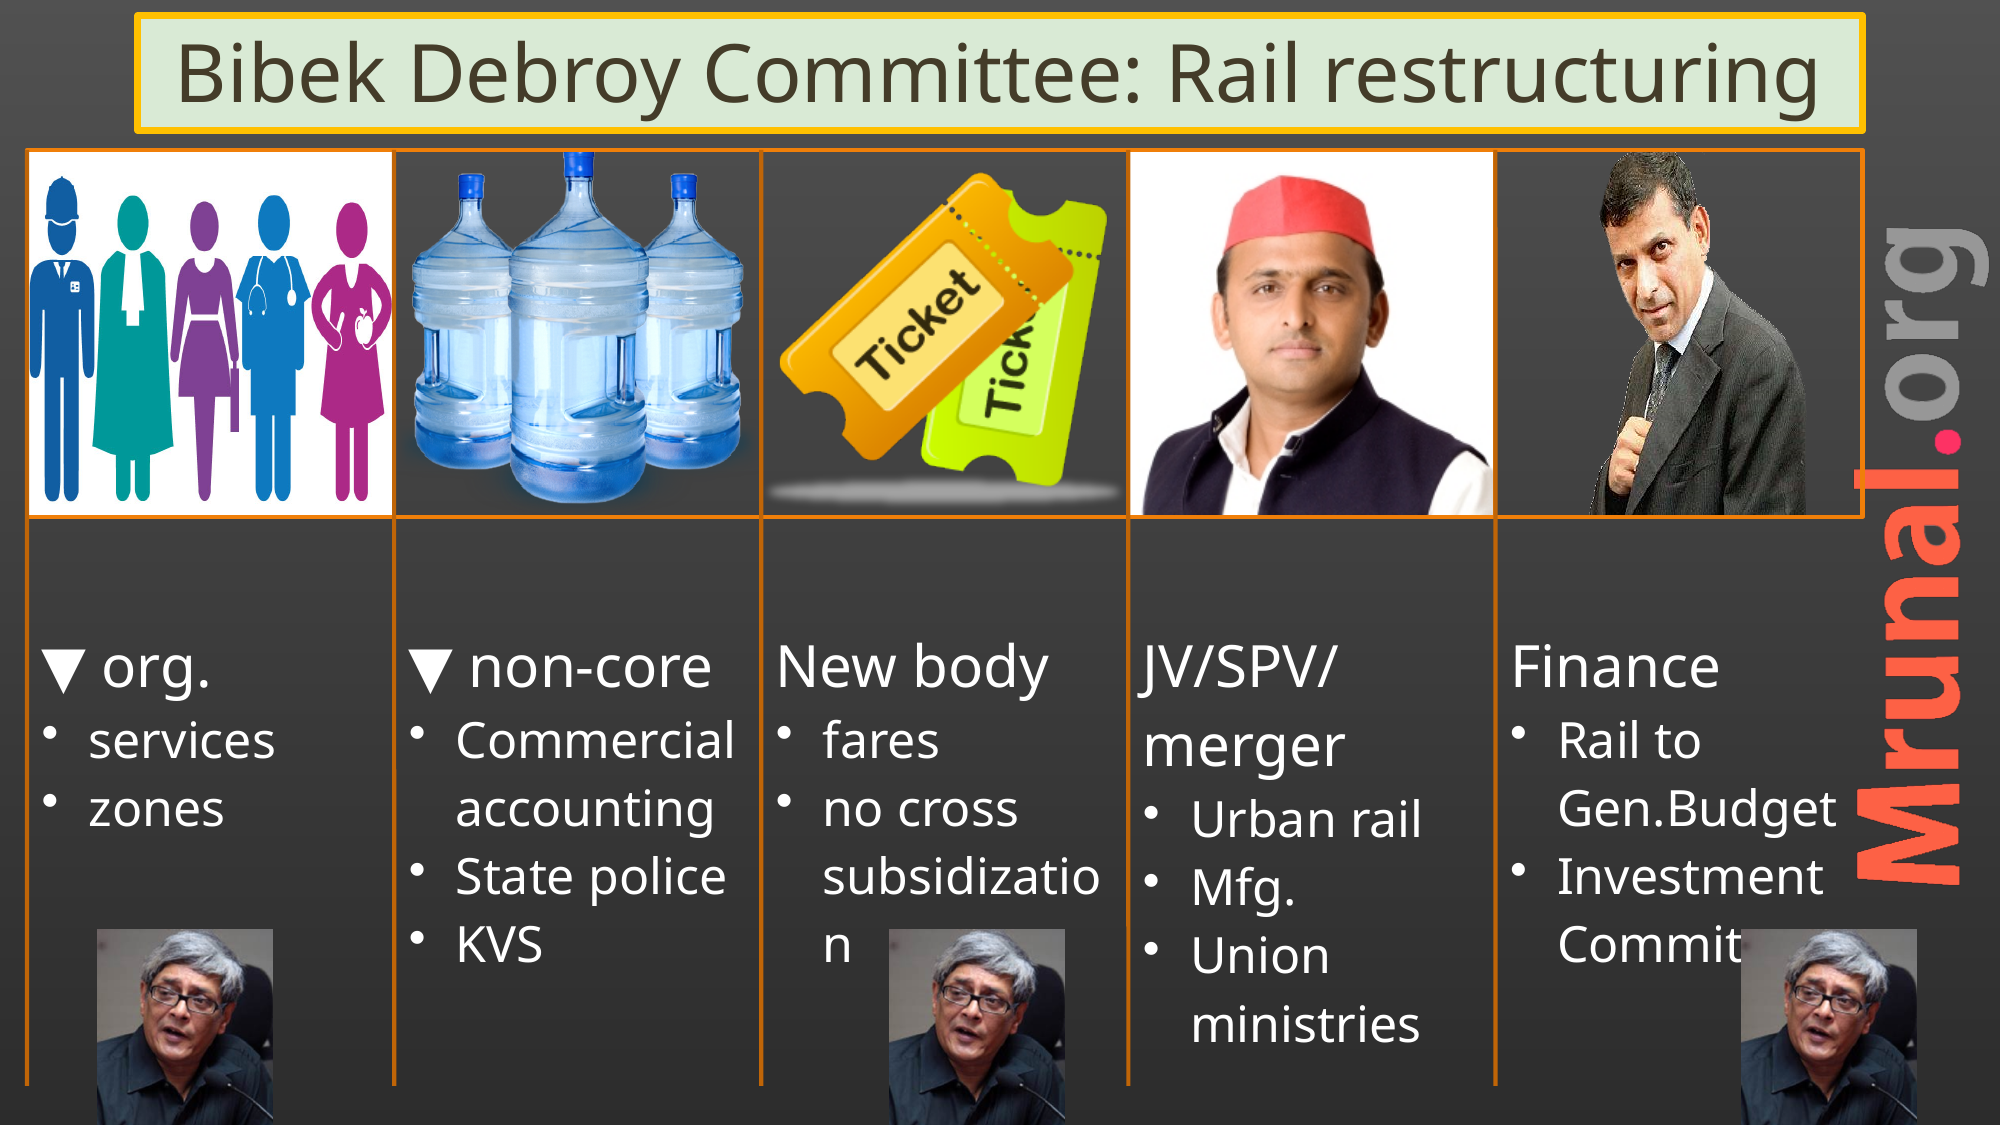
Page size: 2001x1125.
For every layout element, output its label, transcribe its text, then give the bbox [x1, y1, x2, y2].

picture [889, 929, 1065, 1125]
picture [97, 929, 273, 1125]
title Bibek Debroy Committee: Rail restructuring [134, 12, 1866, 134]
picture [1741, 929, 1917, 1125]
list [26, 149, 1863, 1087]
picture [1863, 223, 2000, 894]
